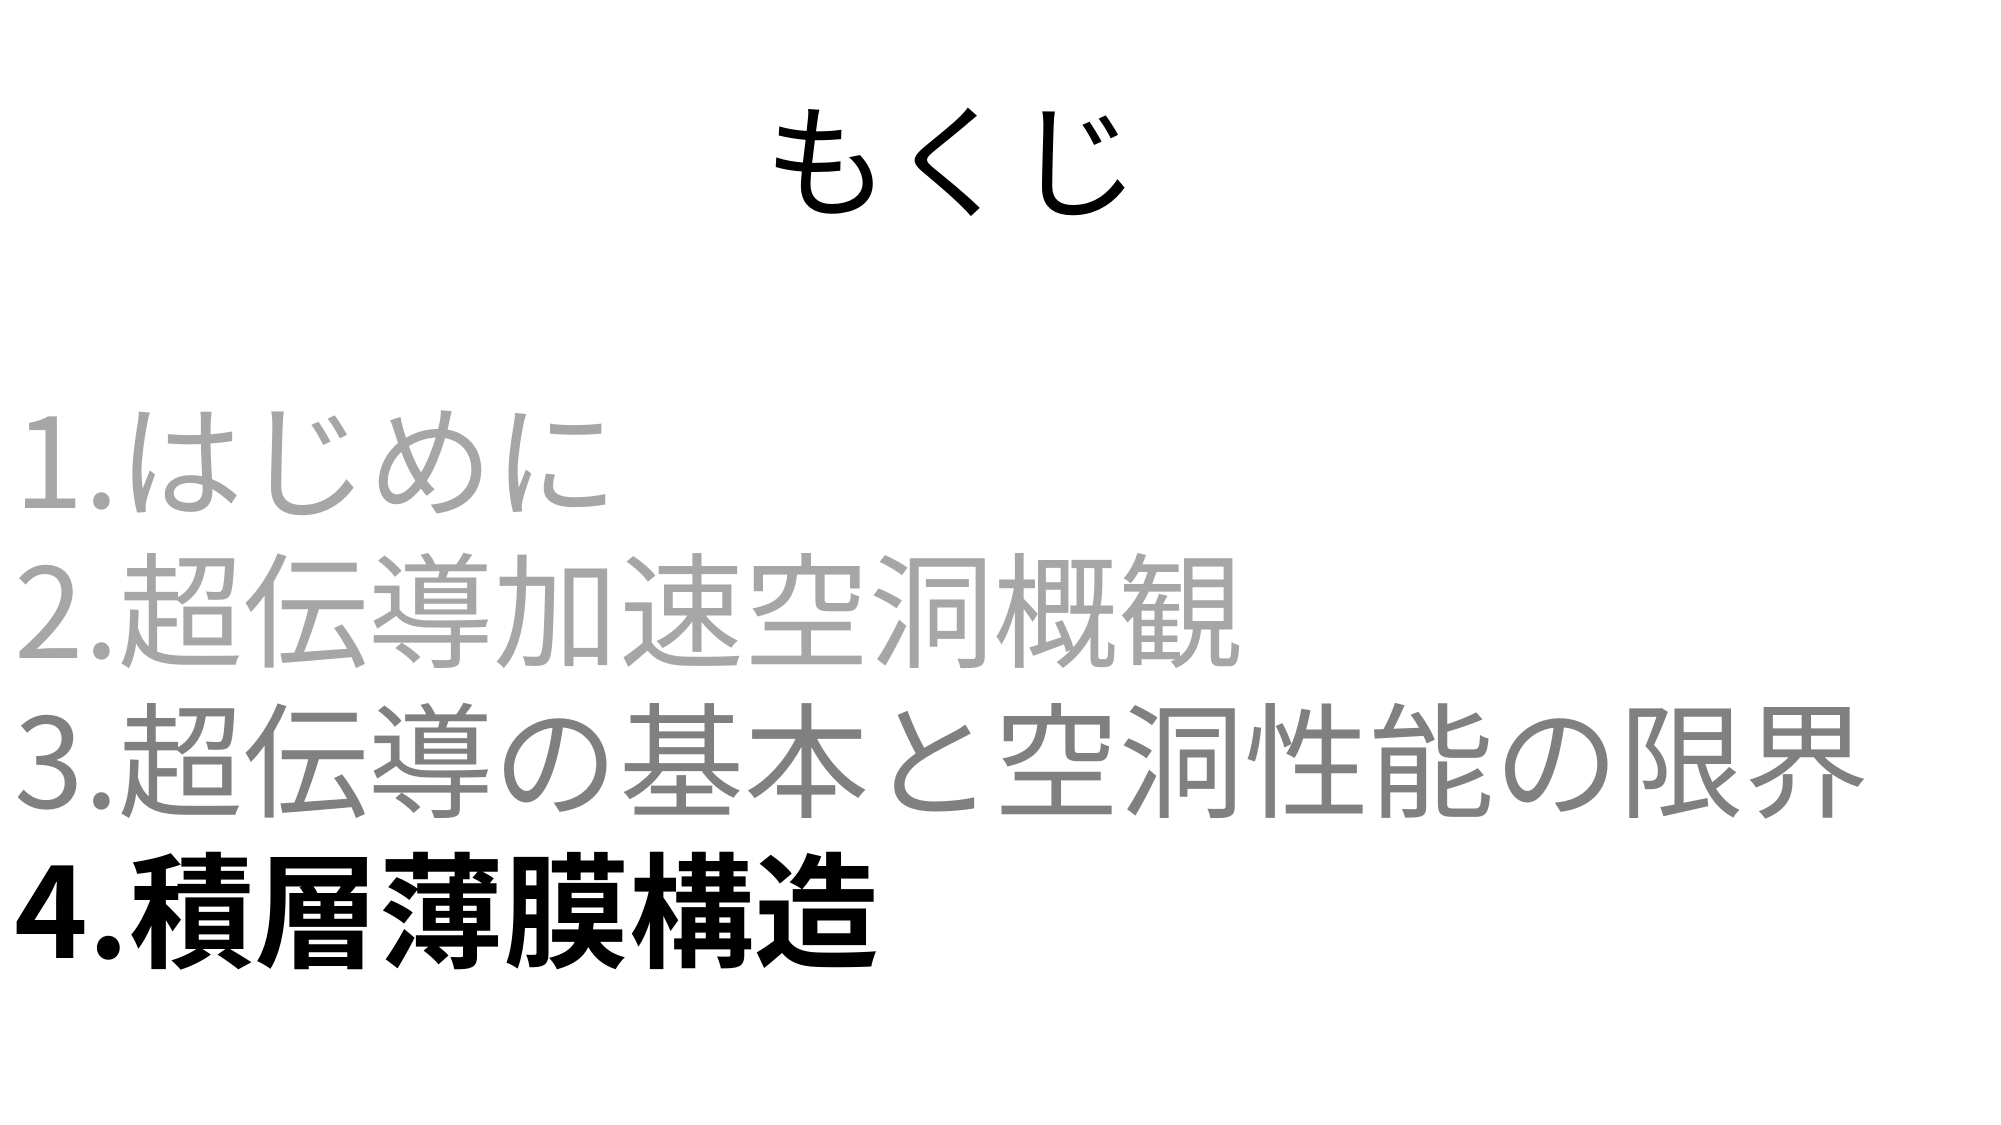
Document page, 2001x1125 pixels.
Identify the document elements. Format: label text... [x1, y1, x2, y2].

text_box もくじ はじめに 超伝導加速空洞概観 超伝導の基本と空洞性能の限界 積層薄膜構造 [0, 75, 2000, 991]
